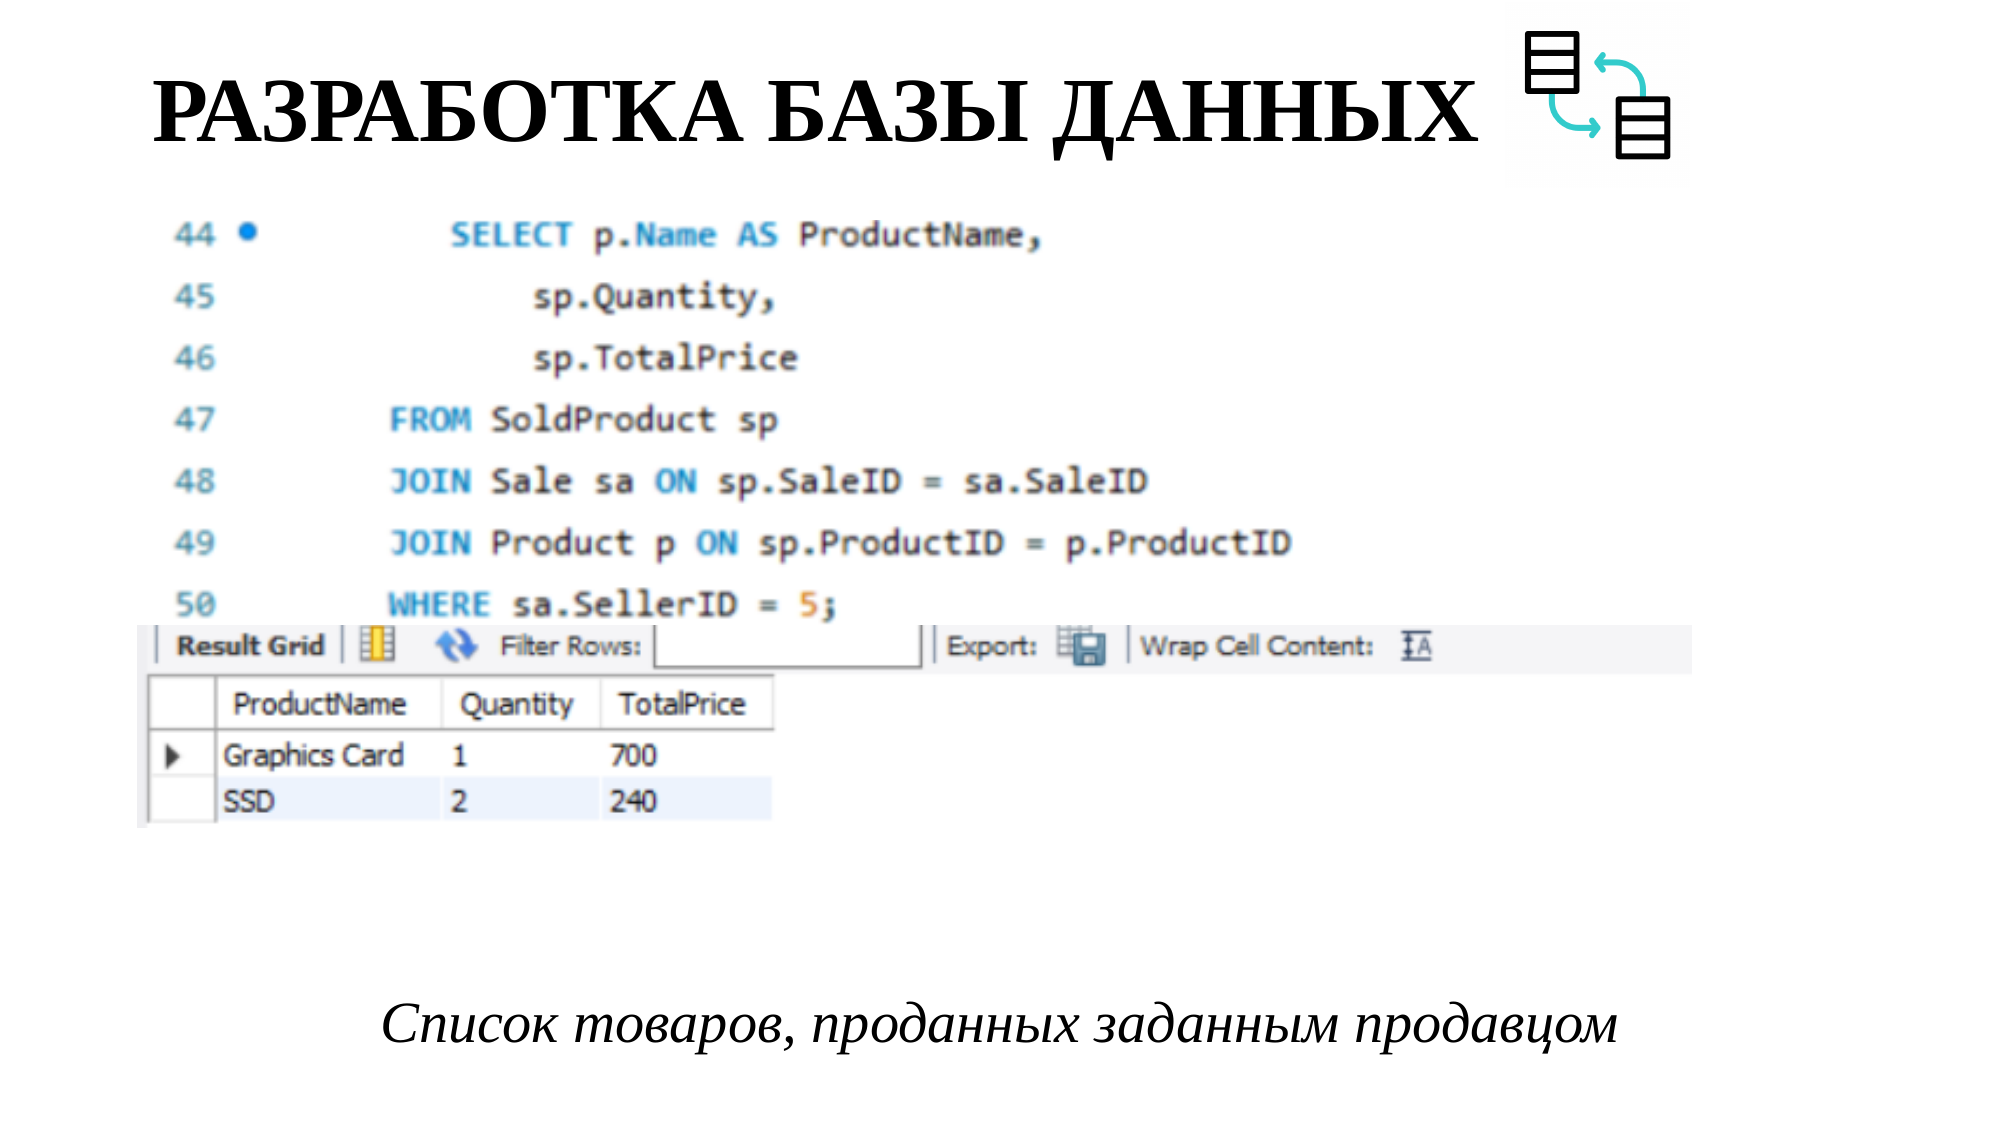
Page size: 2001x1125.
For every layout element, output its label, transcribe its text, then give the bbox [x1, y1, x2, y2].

picture [137, 220, 1692, 828]
title Разработка базы данных [137, 3, 1863, 221]
text_box Список товаров, проданных заданным продавцом [126, 976, 1874, 1062]
picture [1504, 2, 1691, 189]
